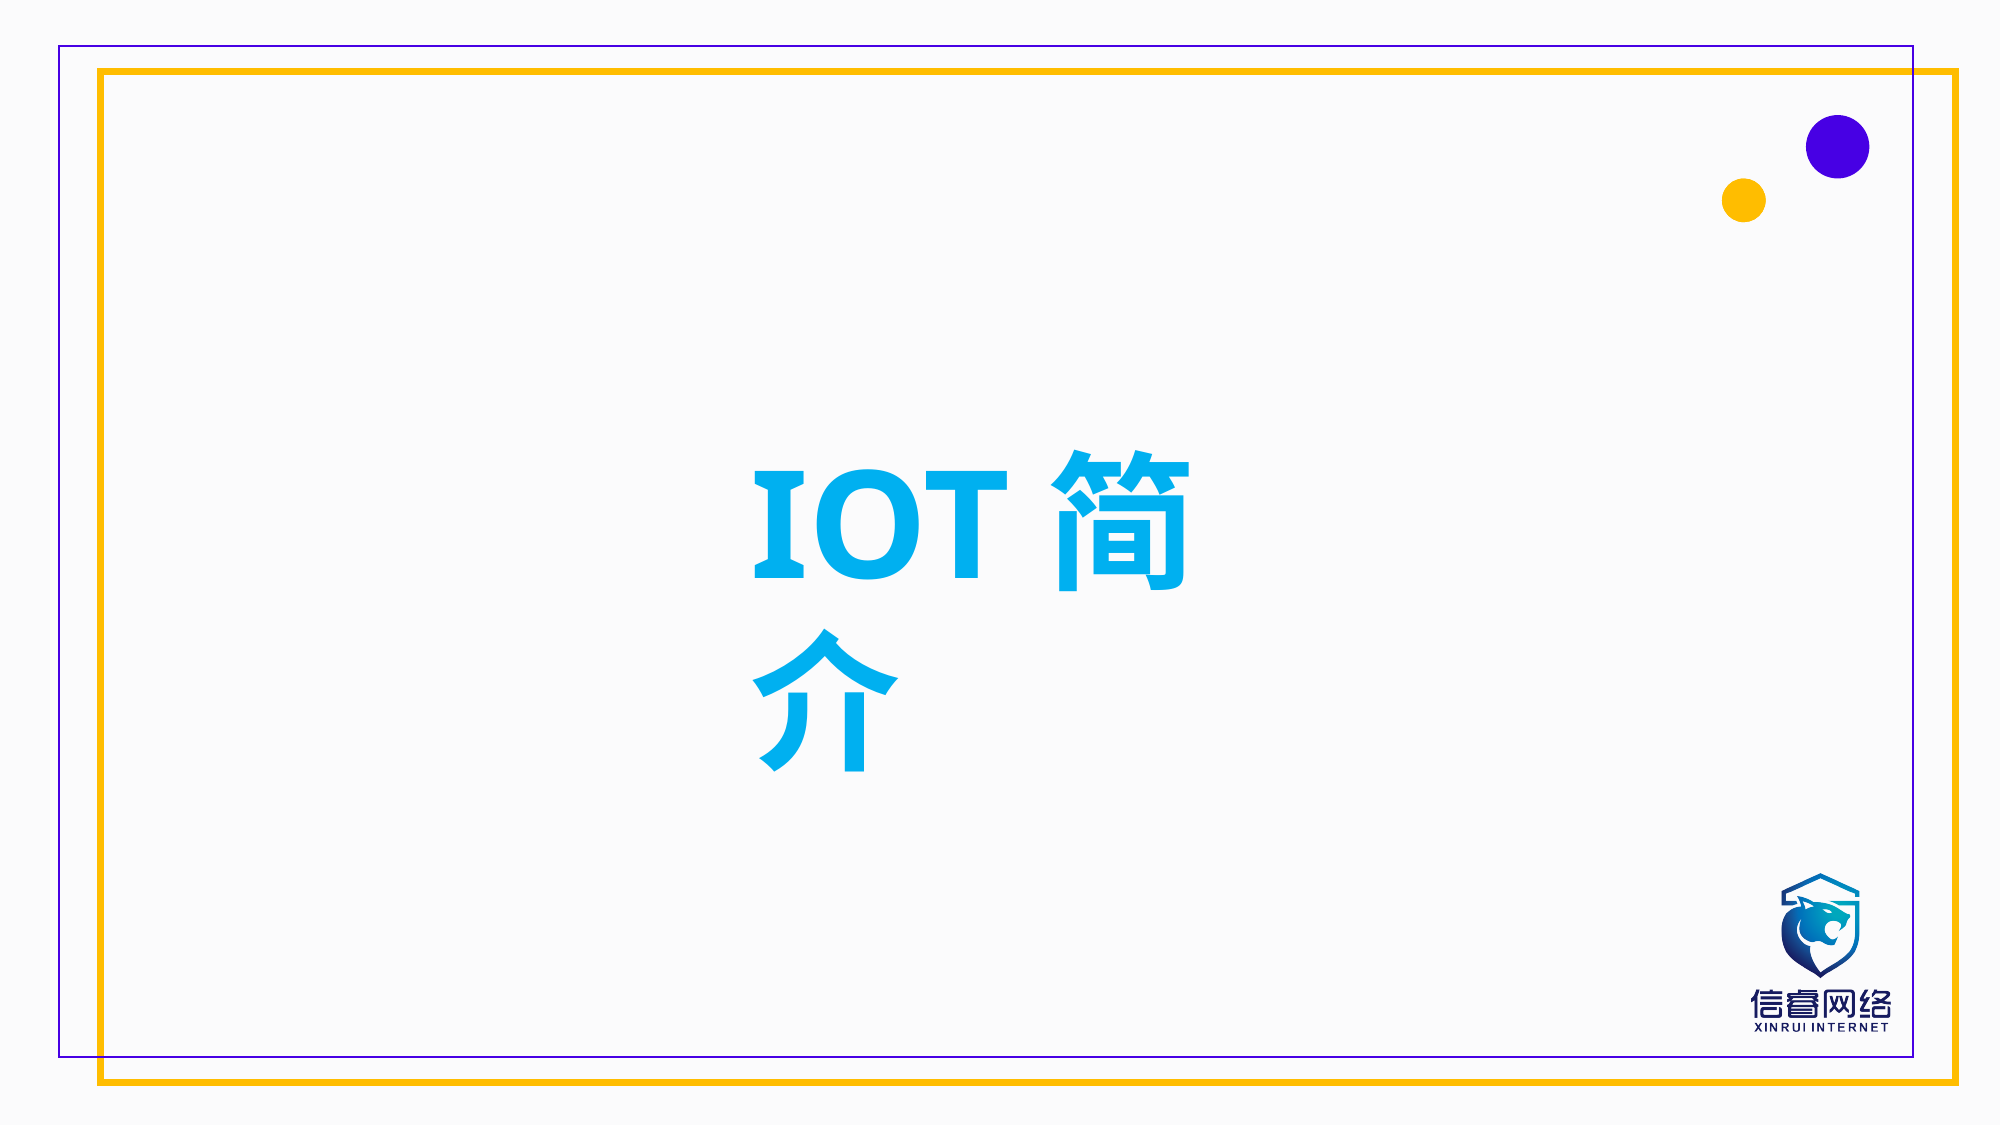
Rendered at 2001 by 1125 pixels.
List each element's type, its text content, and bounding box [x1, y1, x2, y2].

text_box IOT简介 [736, 421, 1320, 797]
text_box [1720, 177, 1767, 224]
text_box [58, 45, 1914, 1058]
text_box [1804, 114, 1871, 180]
text_box [99, 70, 1956, 1083]
